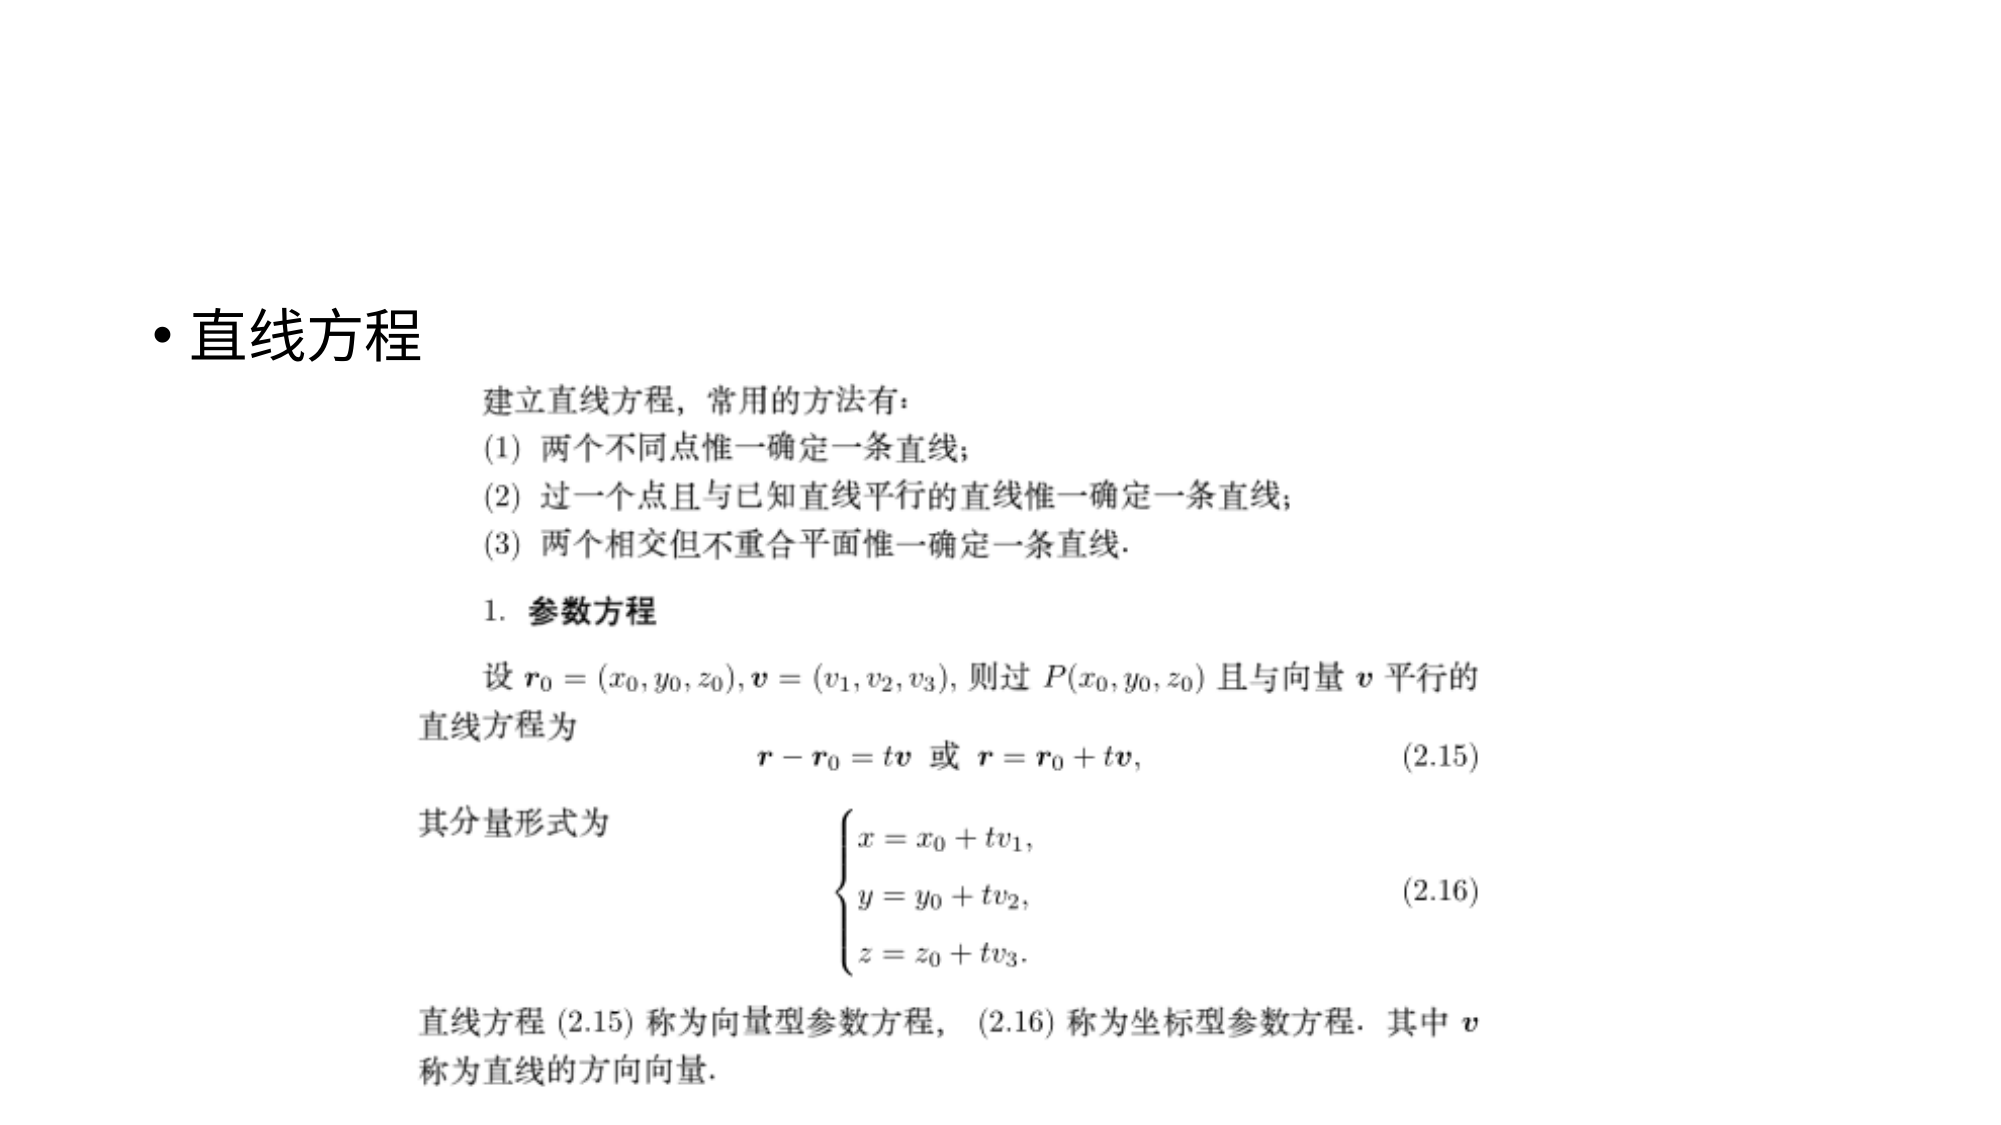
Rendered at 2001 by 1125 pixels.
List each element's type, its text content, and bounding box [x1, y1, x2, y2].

picture [406, 368, 1492, 1095]
list 直线方程 [137, 299, 1863, 1014]
